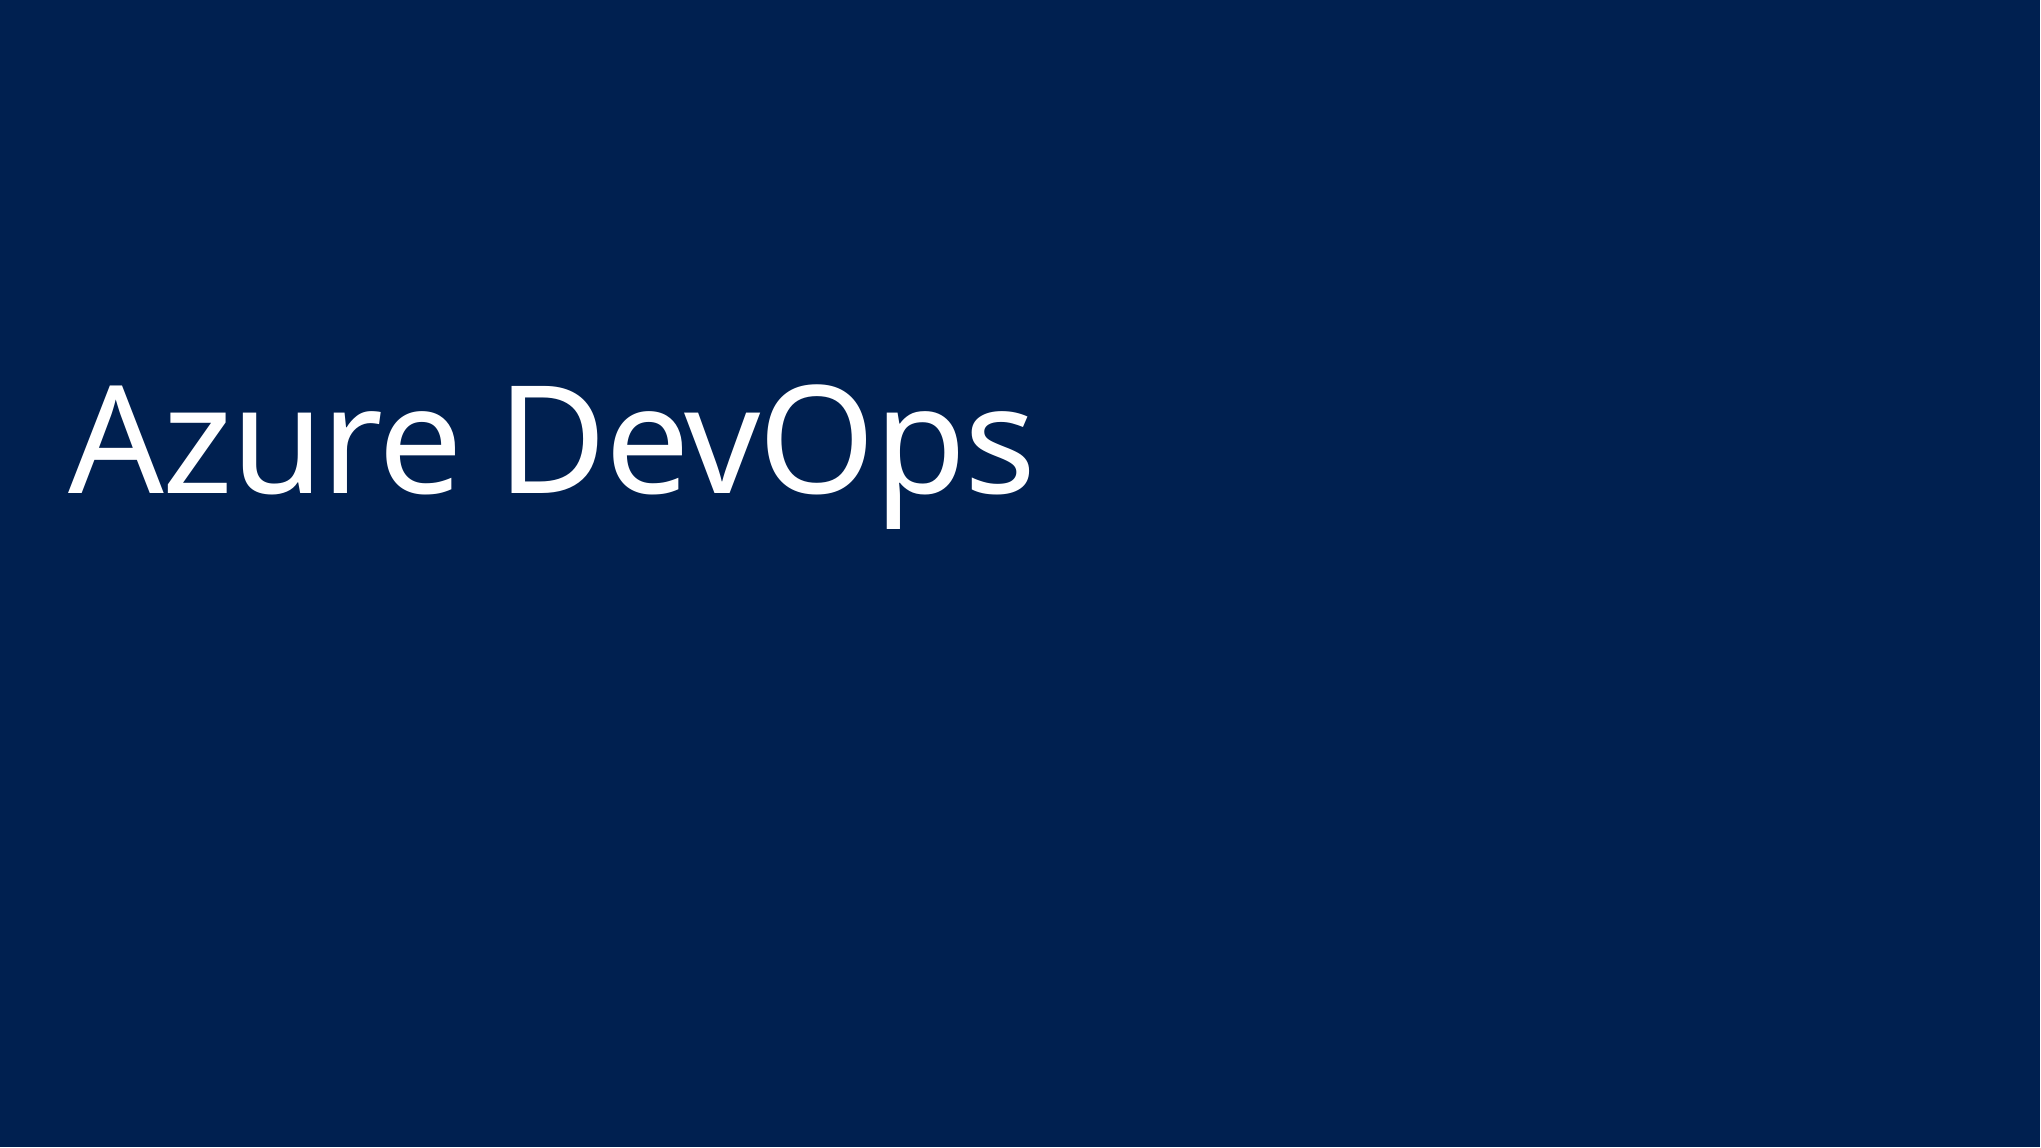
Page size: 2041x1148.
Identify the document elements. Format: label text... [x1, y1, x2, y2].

title Azure DevOps [45, 348, 1996, 543]
